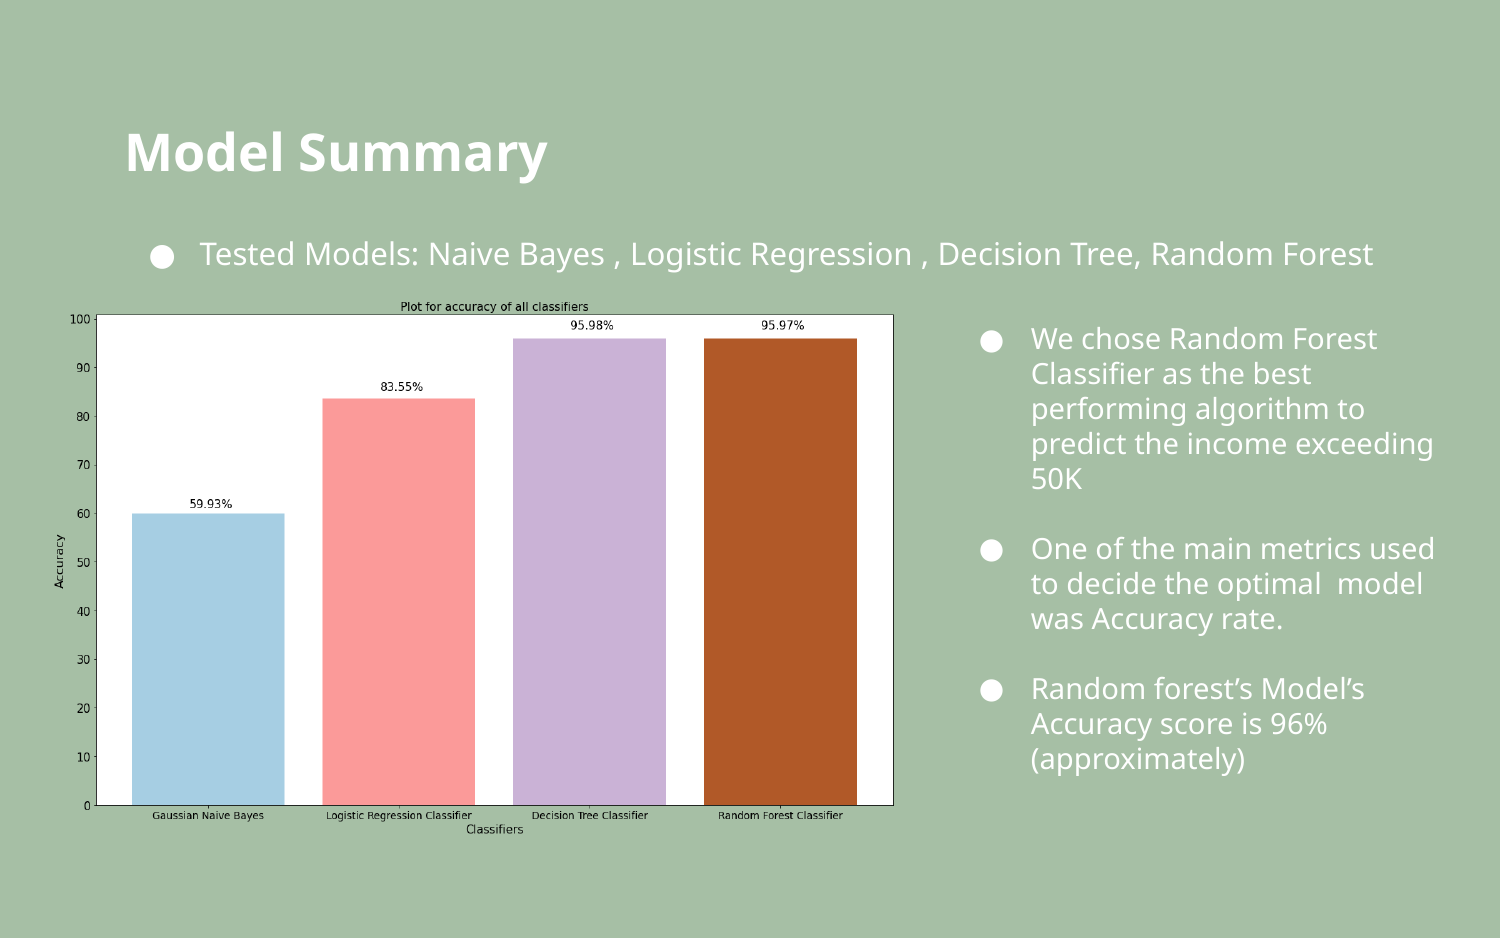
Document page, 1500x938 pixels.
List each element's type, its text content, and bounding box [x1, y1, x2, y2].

picture [50, 296, 898, 840]
title Model Summary [109, 104, 1391, 186]
list Tested Models: Naive Bayes , Logistic Regression , Decision Tree, Random Forest [109, 219, 1437, 869]
text_box We chose Random Forest Classifier as the best performing algorithm to predict the income exceeding 50K One of the main metrics used to decide the optimal model was Accuracy rate. Random forest’s Model’s Accuracy score is 96%(approximately) [940, 305, 1467, 790]
